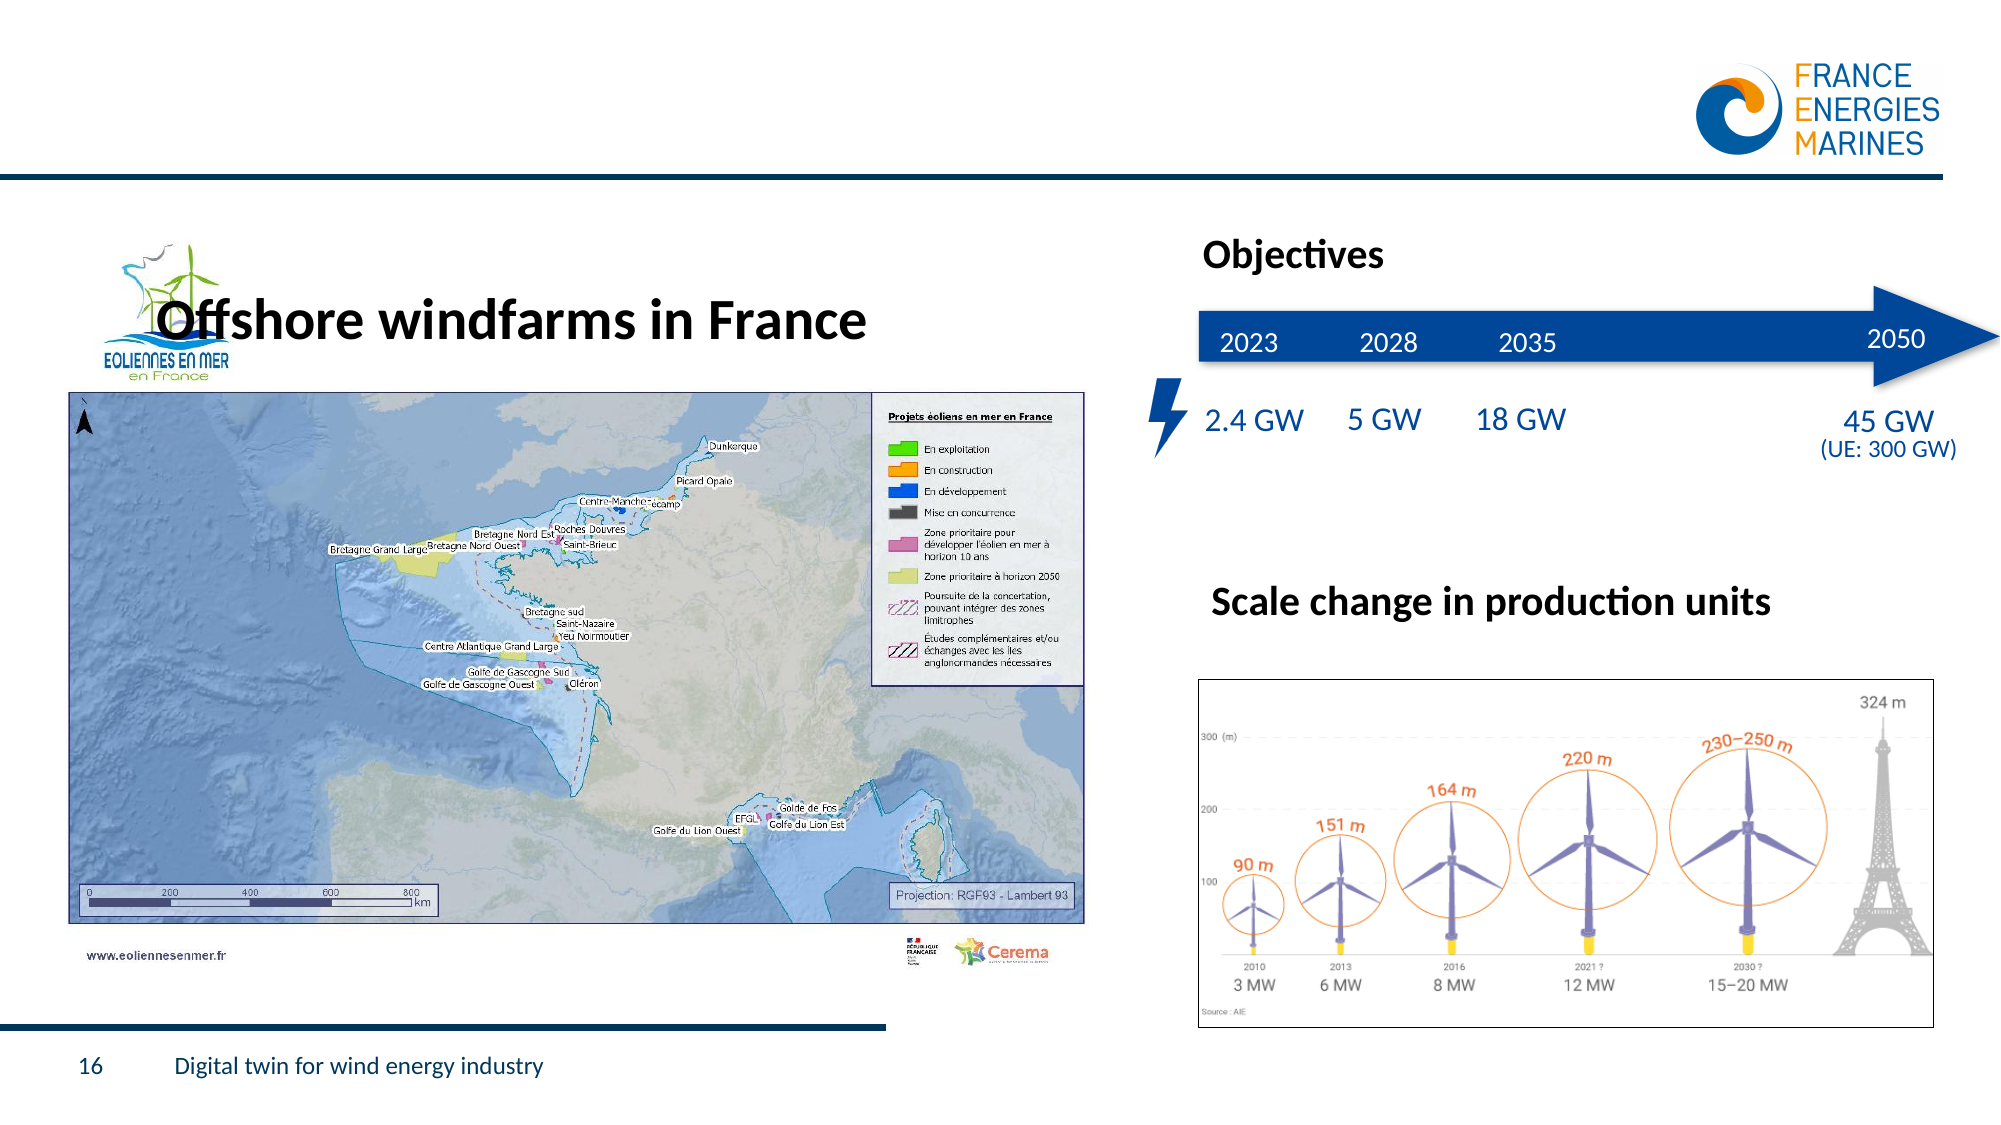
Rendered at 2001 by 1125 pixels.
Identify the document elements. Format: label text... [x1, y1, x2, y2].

text_box Scale change in production units [1196, 566, 1787, 632]
slide_number 16 [63, 1042, 142, 1103]
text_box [51, 234, 1101, 977]
footer Digital twin for wind energy industry [159, 1042, 878, 1103]
picture [1696, 63, 1943, 155]
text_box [1120, 285, 2000, 471]
text_box Objectives [1188, 219, 1400, 284]
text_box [1198, 678, 1934, 1028]
